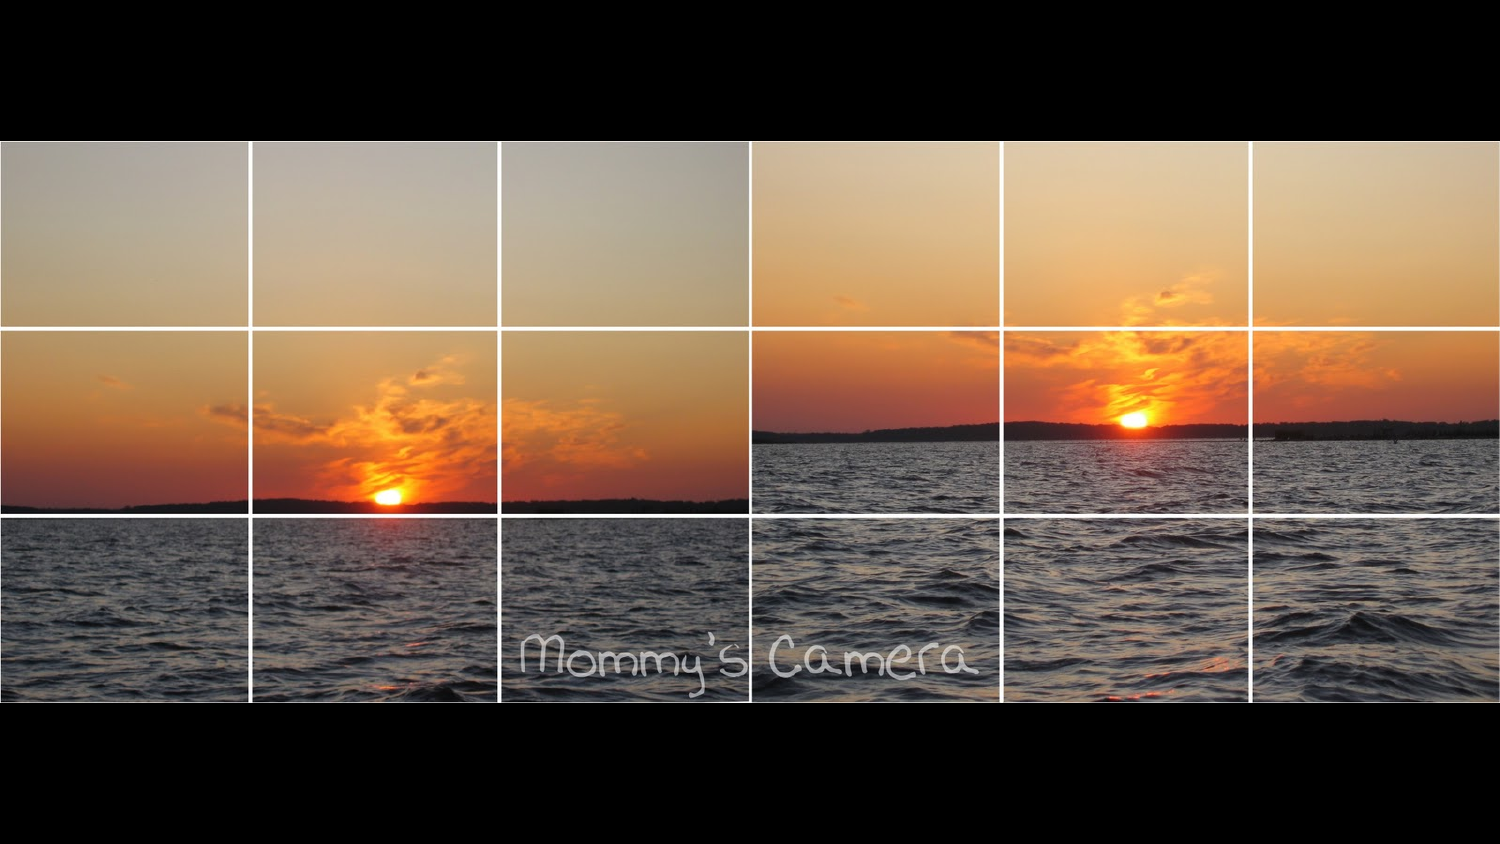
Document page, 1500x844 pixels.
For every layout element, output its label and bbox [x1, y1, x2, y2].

picture [0, 140, 1500, 703]
